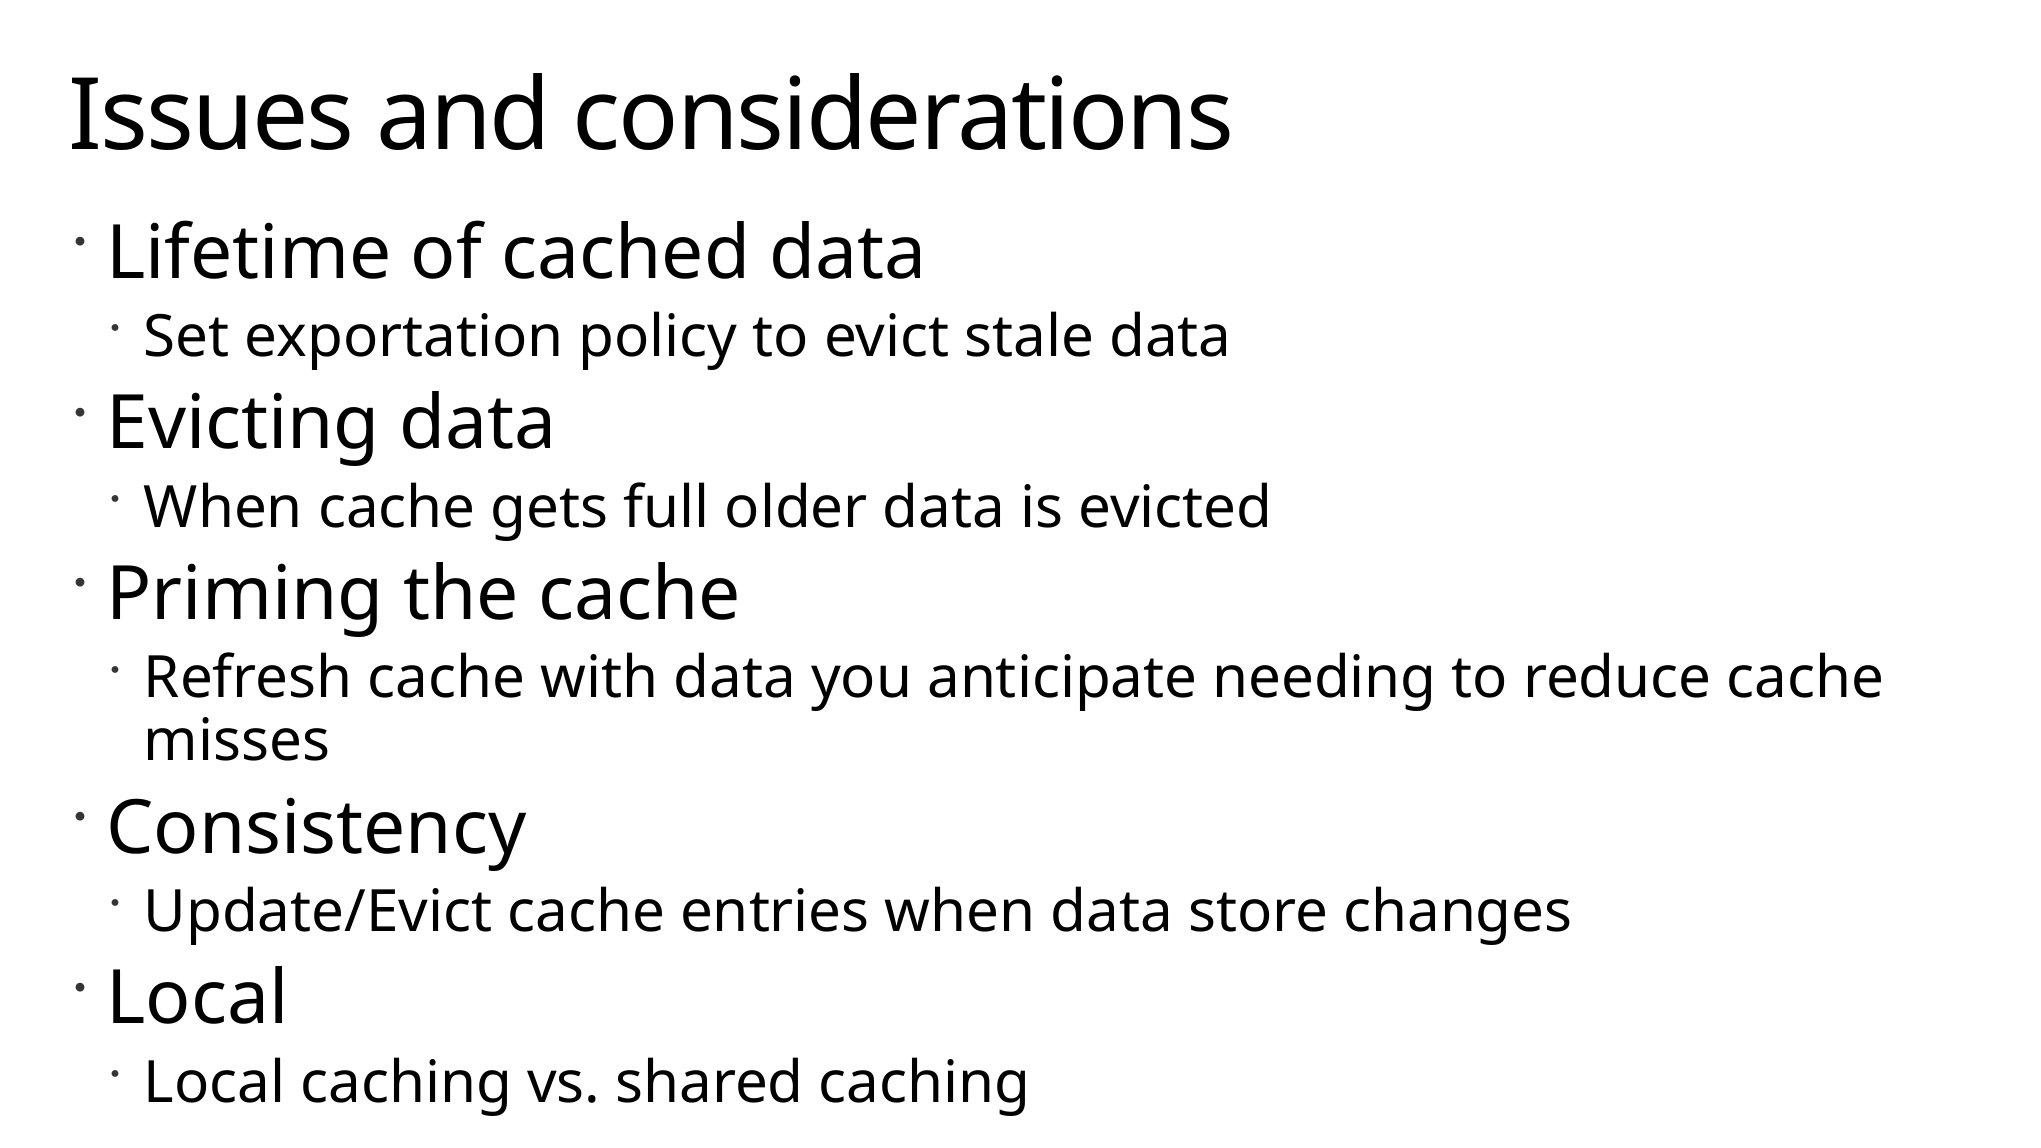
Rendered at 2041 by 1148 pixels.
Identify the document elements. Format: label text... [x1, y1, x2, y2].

title Issues and considerations [45, 48, 1996, 198]
list Lifetime of cached data Set exportation policy to evict stale data Evicting data When cache gets full older data is evicted Priming the cache Refresh cache with data you anticipate needing to reduce cache misses Consistency Update/Evict cache entries when data store changes Local Local caching vs. shared caching [45, 198, 1996, 1122]
